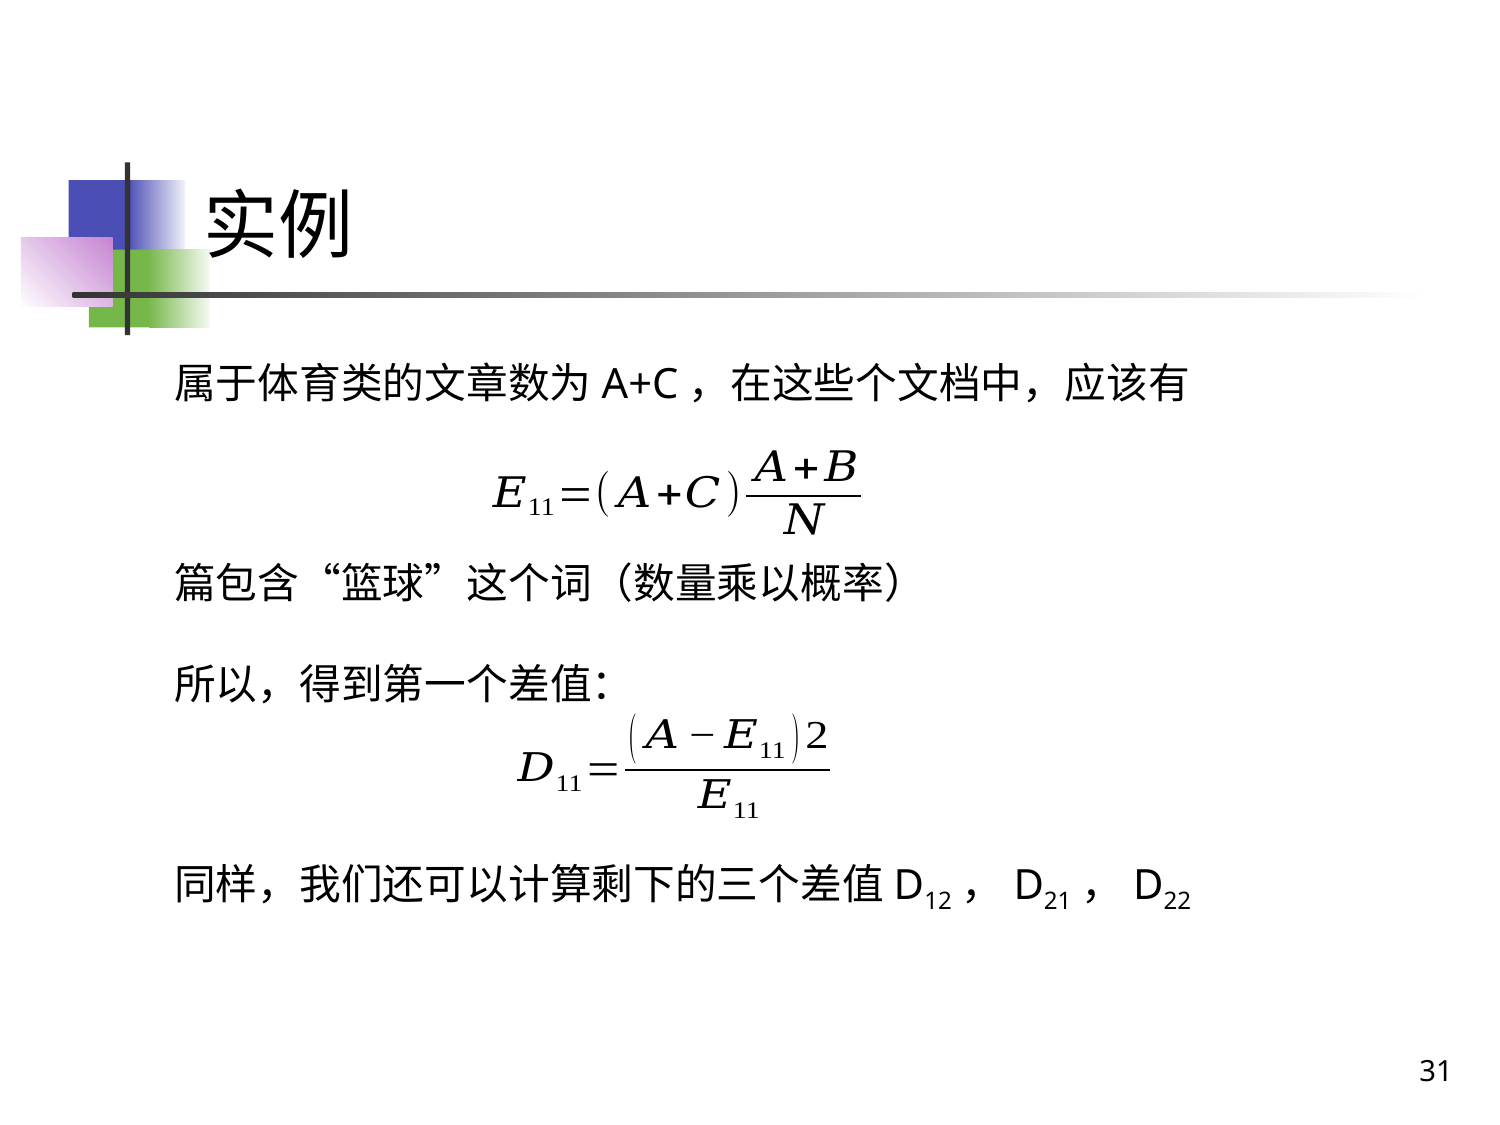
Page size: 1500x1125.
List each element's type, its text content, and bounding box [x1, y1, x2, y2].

title 实例 [188, 35, 1468, 275]
text_box 属于体育类的文章数为A+C，在这些个文档中，应该有 篇包含“篮球”这个词（数量乘以概率） 所以，得到第一个差值： 同样，我们还可以计算剩下的三个差值D12，D21，D22 [159, 349, 1282, 962]
slide_number 31 [1155, 1024, 1468, 1100]
